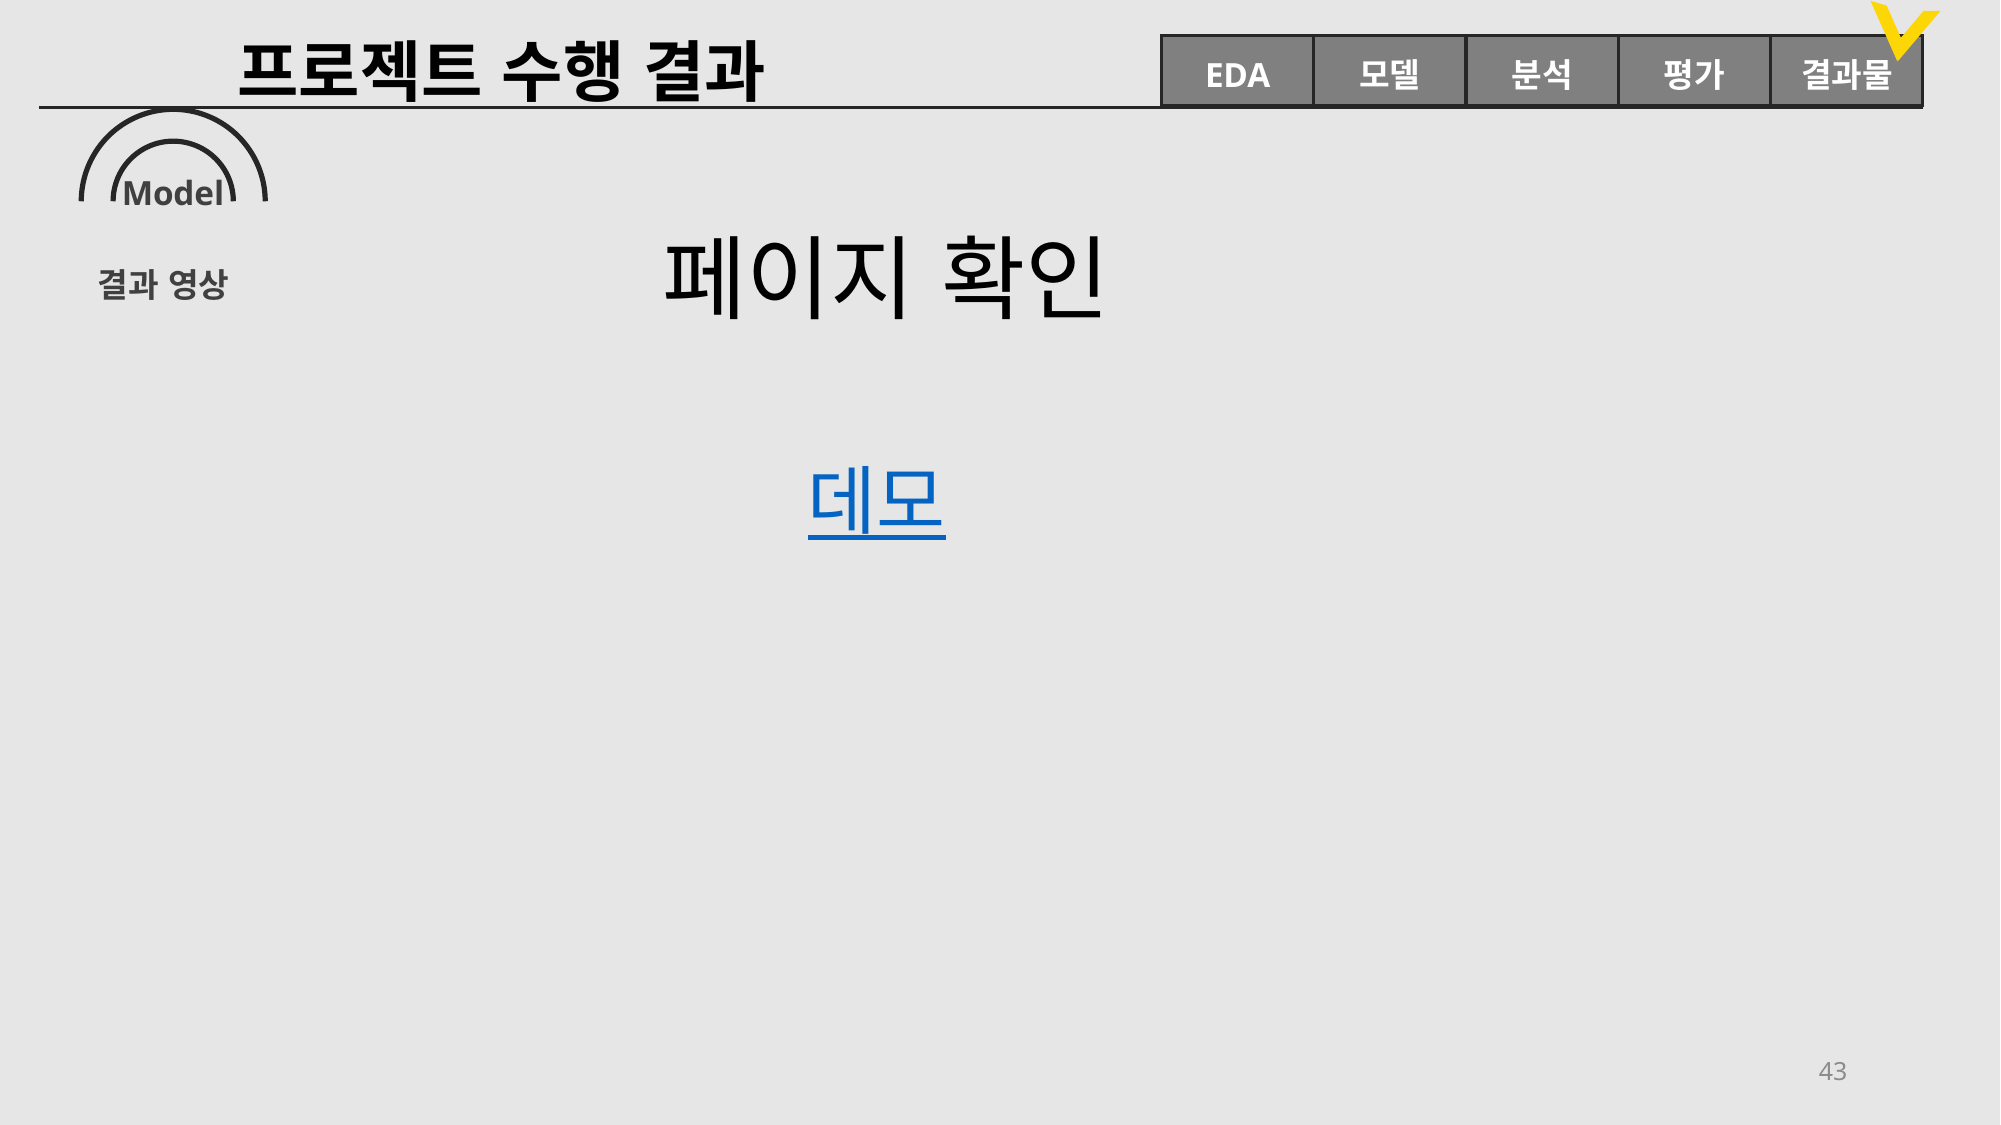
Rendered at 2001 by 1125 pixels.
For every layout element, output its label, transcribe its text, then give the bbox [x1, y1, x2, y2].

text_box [1862, 5, 1941, 62]
text_box 프로젝트 수행 결과 [0, 22, 1039, 109]
text_box 프로젝트 수행 결과 [194, 108, 1039, 118]
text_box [1161, 35, 1923, 106]
slide_number 43 [1412, 1042, 1863, 1103]
text_box 데모 [792, 446, 2000, 570]
text_box 페이지 확인 [647, 213, 1710, 339]
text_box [0, 109, 408, 305]
